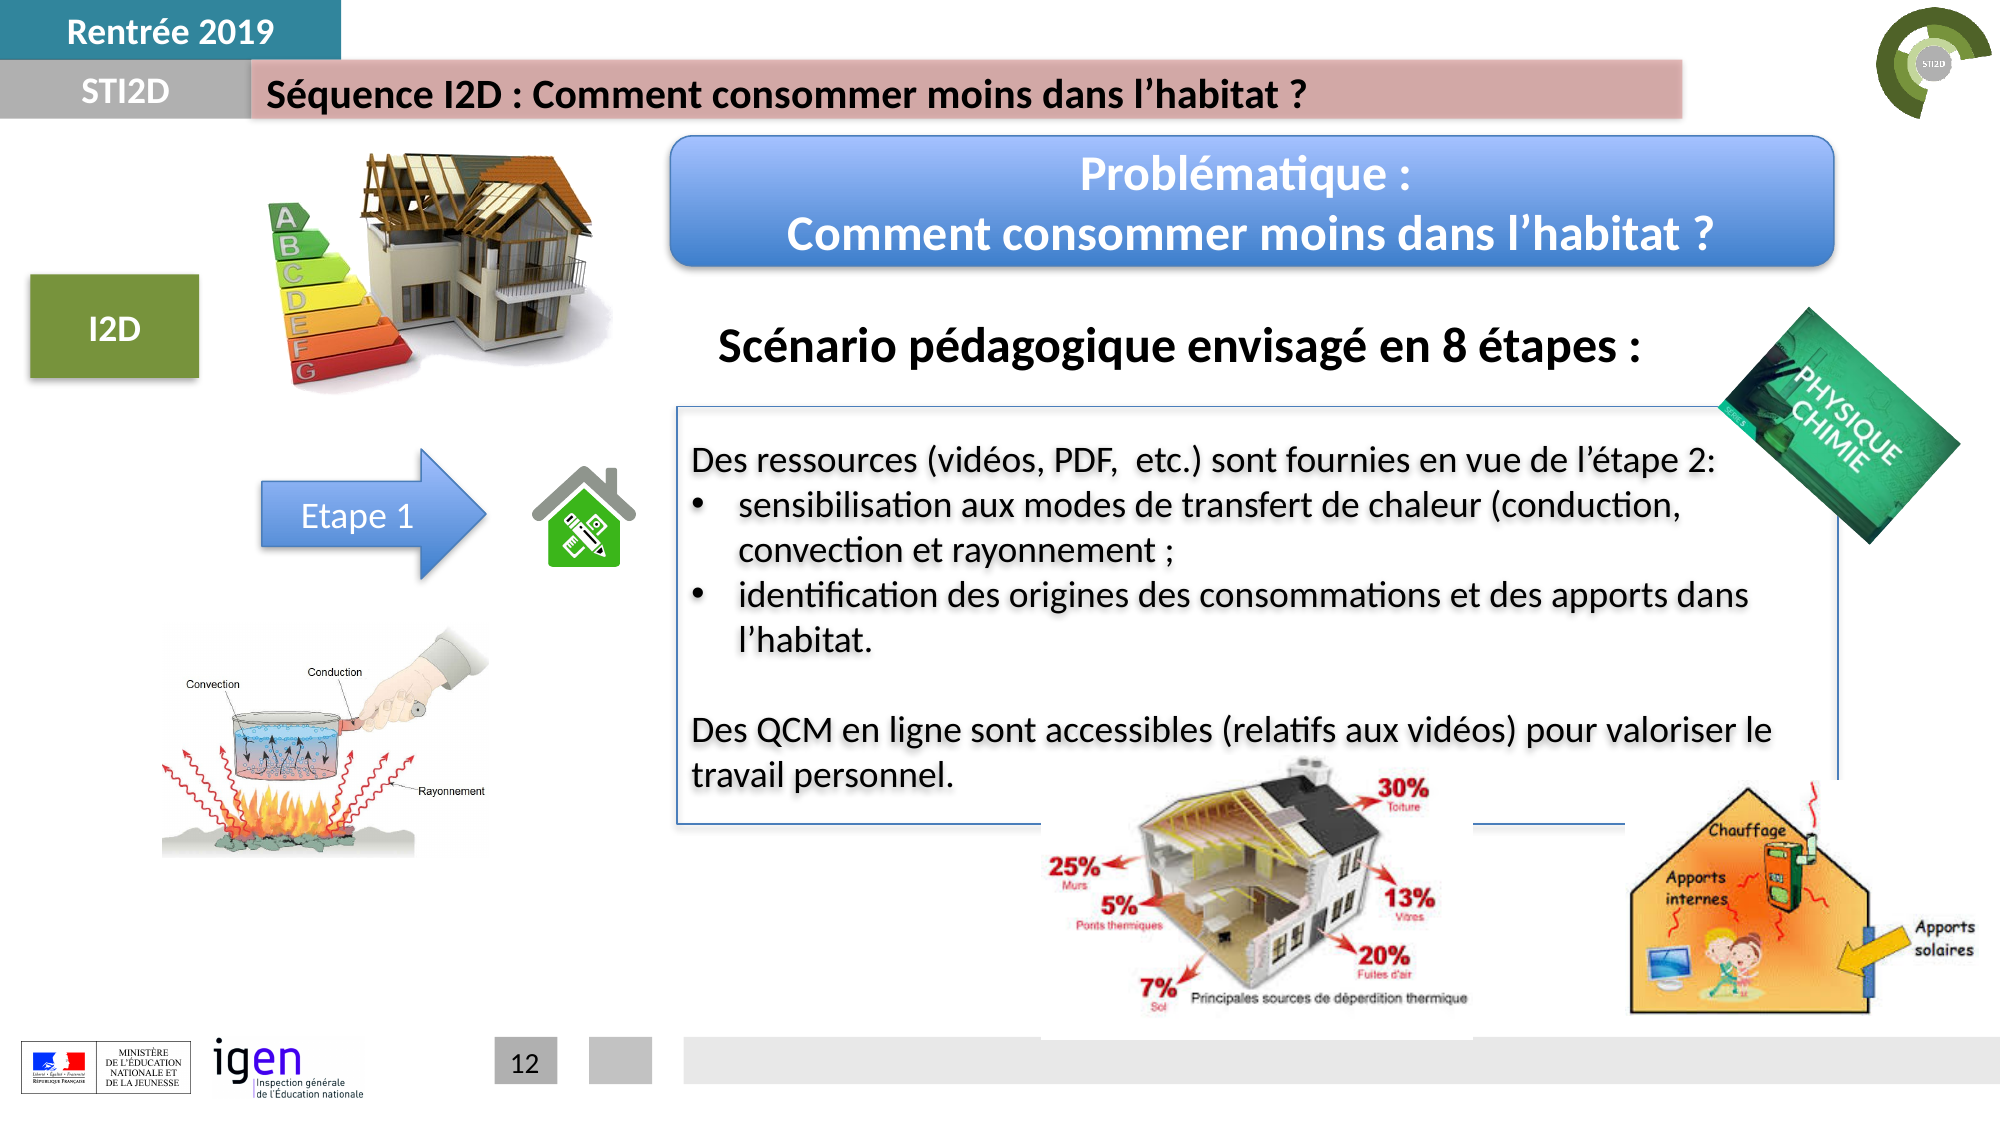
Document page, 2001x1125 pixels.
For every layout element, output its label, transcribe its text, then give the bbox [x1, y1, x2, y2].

text_box Scénario pédagogique envisagé en 8 étapes : [703, 304, 1658, 380]
picture [1625, 779, 1979, 1016]
text_box Etape 1 [261, 448, 487, 580]
picture [1041, 755, 1474, 1041]
slide_number 12 [467, 1036, 583, 1097]
picture [1718, 307, 1960, 544]
text_box I2D [30, 274, 200, 379]
picture [251, 123, 613, 425]
picture [531, 466, 636, 567]
title Séquence I2D : Comment consommer moins dans l’habitat ? [251, 58, 1563, 125]
picture [1876, 7, 1992, 119]
text_box Problématique : Comment consommer moins dans l’habitat ? [669, 135, 1835, 267]
picture [161, 622, 489, 858]
picture [212, 1036, 365, 1099]
text_box Des ressources (vidéos, PDF, etc.) sont fournies en vue de l’étape 2: sensibilisation aux modes de transfert de chaleur (conduction, convection et rayonnement ; identification des origines des consommations et des apports dans l’habitat. Des QCM en ligne sont accessibles (relatifs aux vidéos) pour valoriser le travail personnel. [676, 406, 1839, 825]
picture [21, 1041, 191, 1094]
